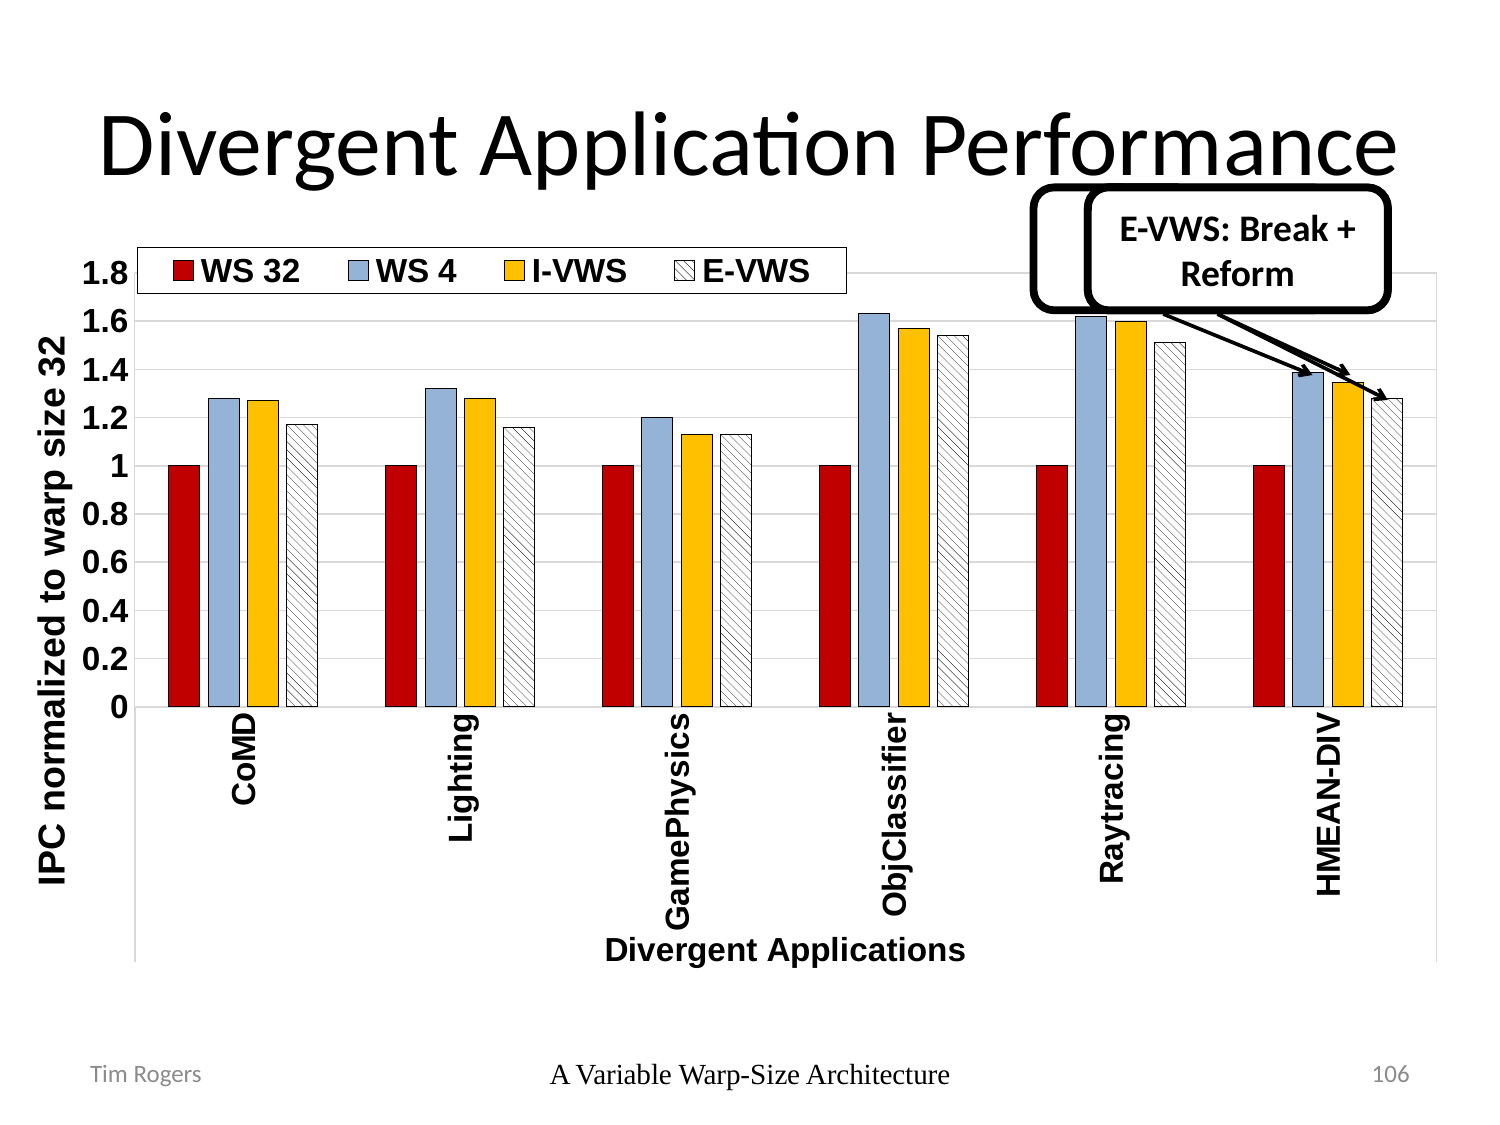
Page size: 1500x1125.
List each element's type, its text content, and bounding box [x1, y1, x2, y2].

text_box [1033, 187, 1084, 376]
slide_number Tim Rogers [75, 1042, 425, 1103]
chart [18, 224, 1438, 1013]
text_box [1087, 187, 1389, 401]
title Divergent Application Performance [75, 45, 1425, 223]
footer A Variable Warp-Size Architecture [512, 1042, 988, 1103]
slide_number 106 [1074, 1042, 1425, 1103]
